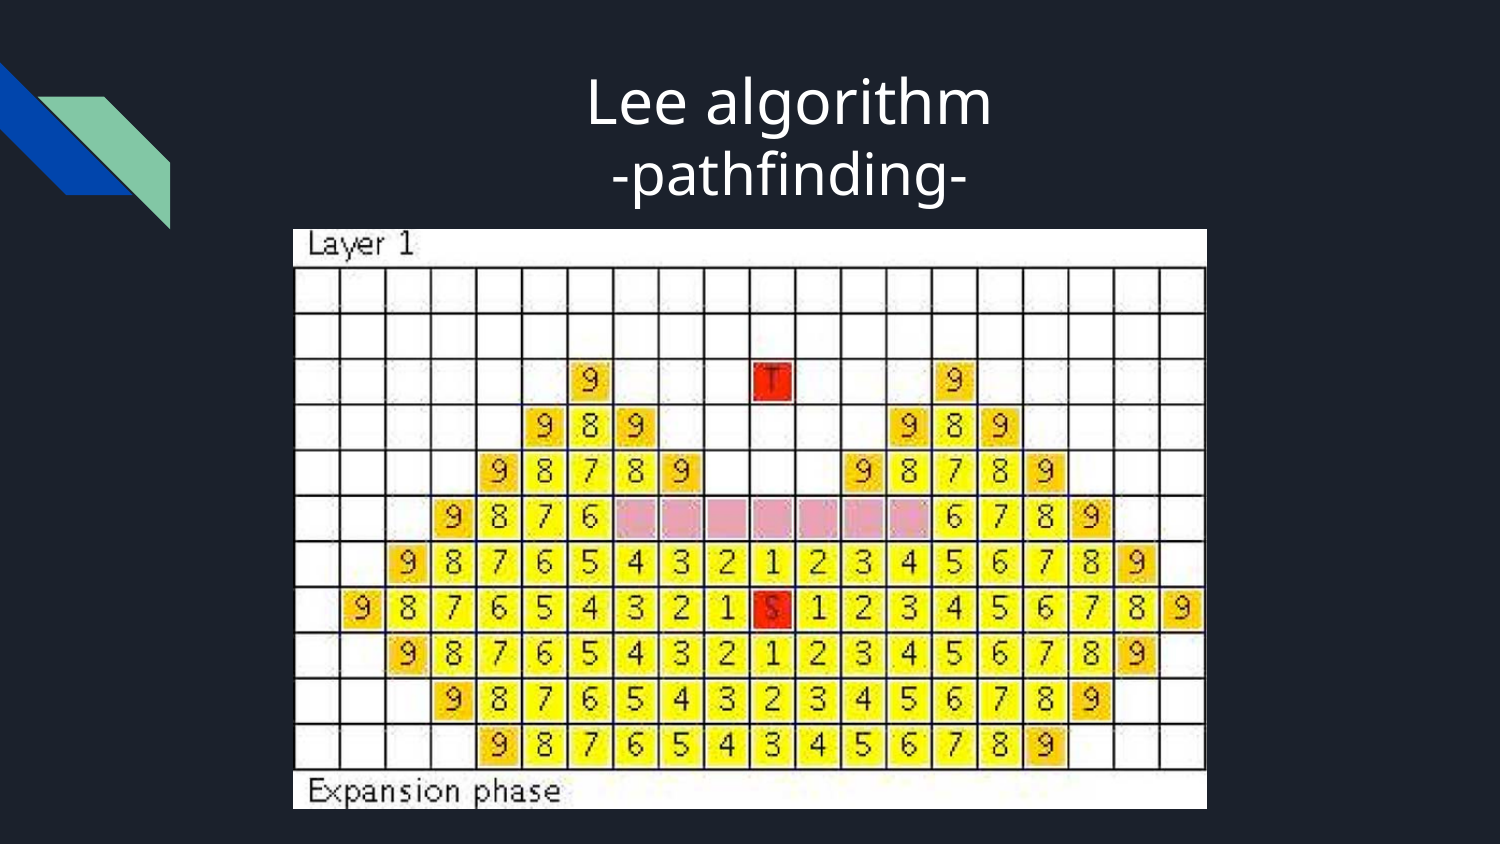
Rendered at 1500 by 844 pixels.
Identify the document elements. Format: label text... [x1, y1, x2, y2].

title Lee algorithm -pathfinding- [212, 46, 1368, 197]
picture [293, 228, 1207, 809]
